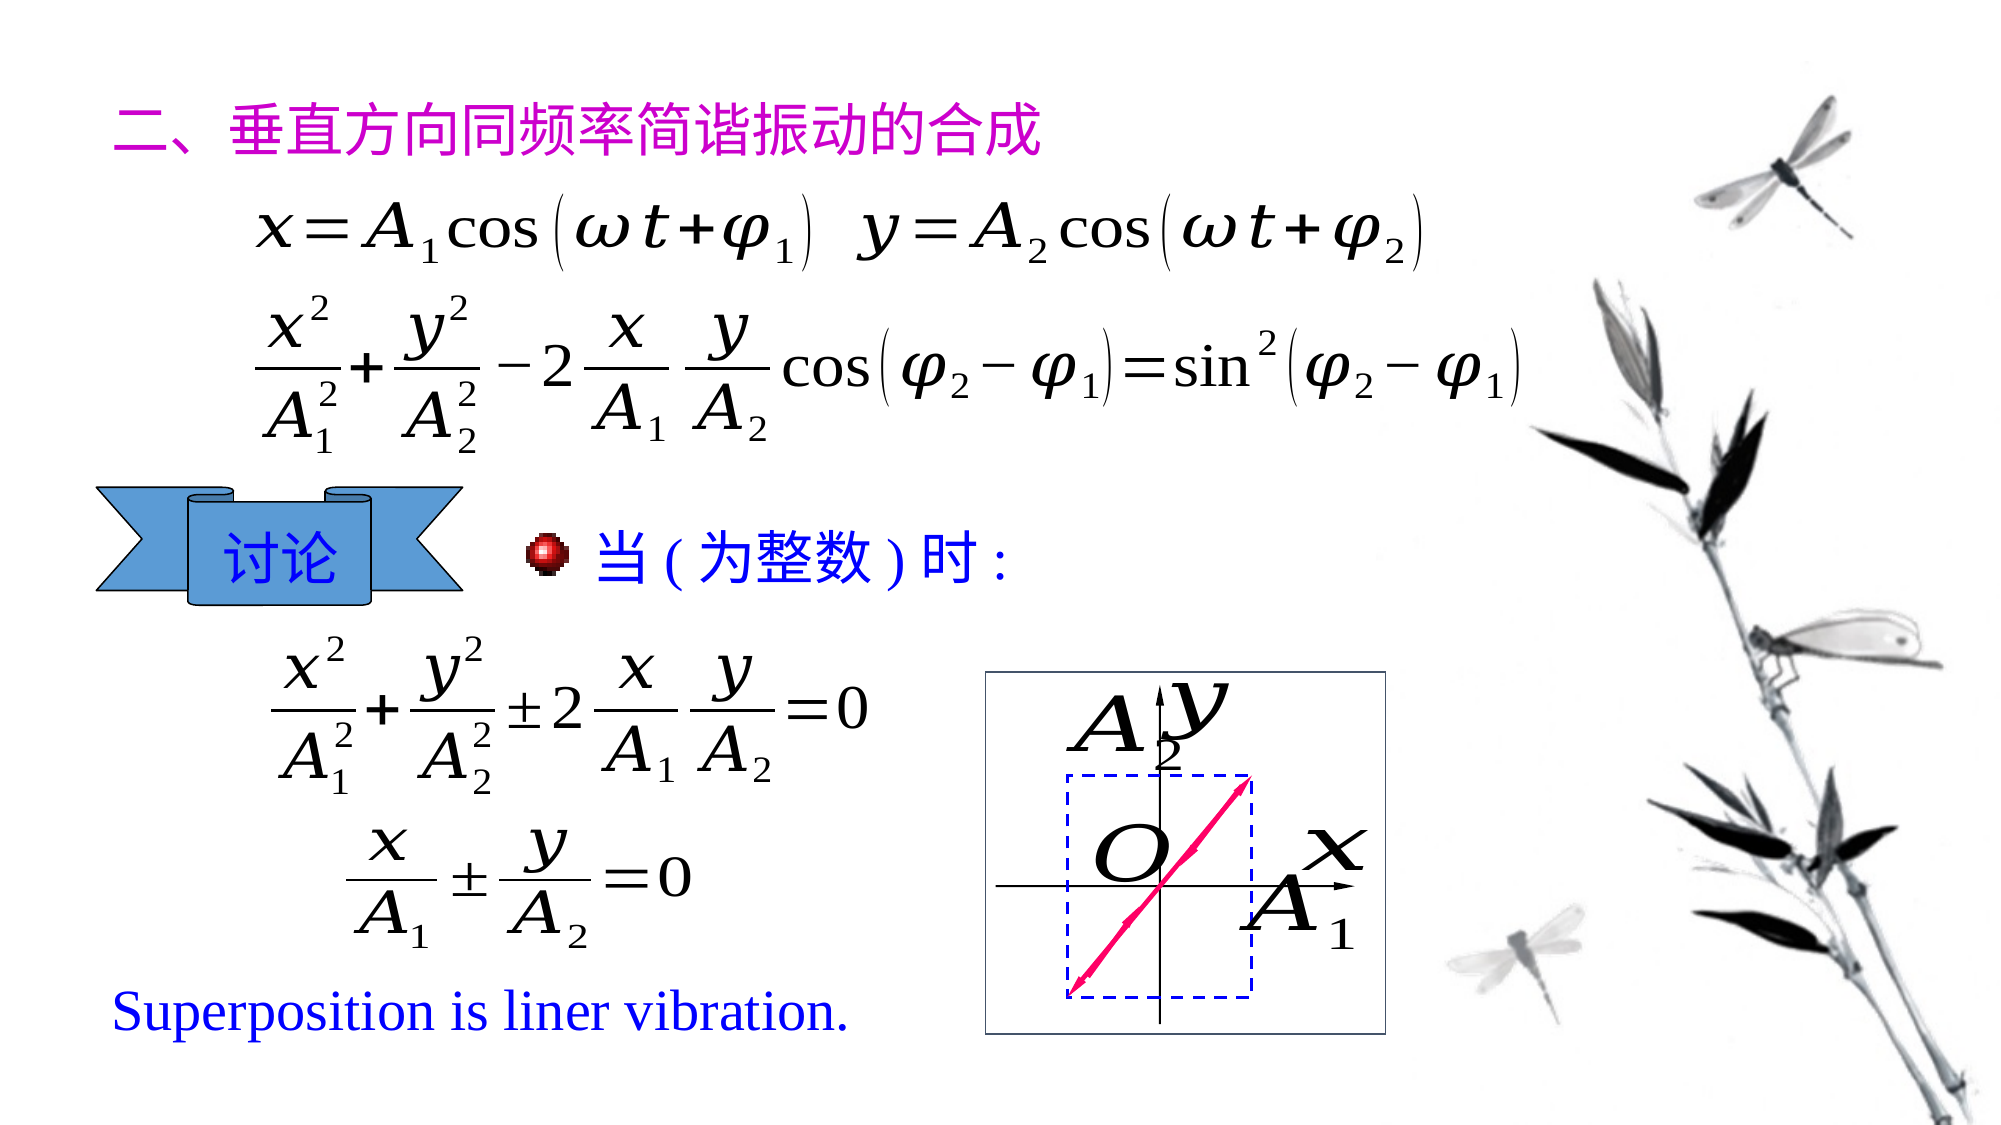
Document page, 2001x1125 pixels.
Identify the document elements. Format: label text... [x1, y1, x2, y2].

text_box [518, 513, 1575, 600]
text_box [96, 487, 463, 606]
picture [1376, 61, 2000, 1125]
text_box 二、垂直方向同频率简谐振动的合成 [96, 85, 1334, 171]
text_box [985, 655, 1386, 1035]
text_box Superposition is liner vibration. [96, 964, 922, 1050]
